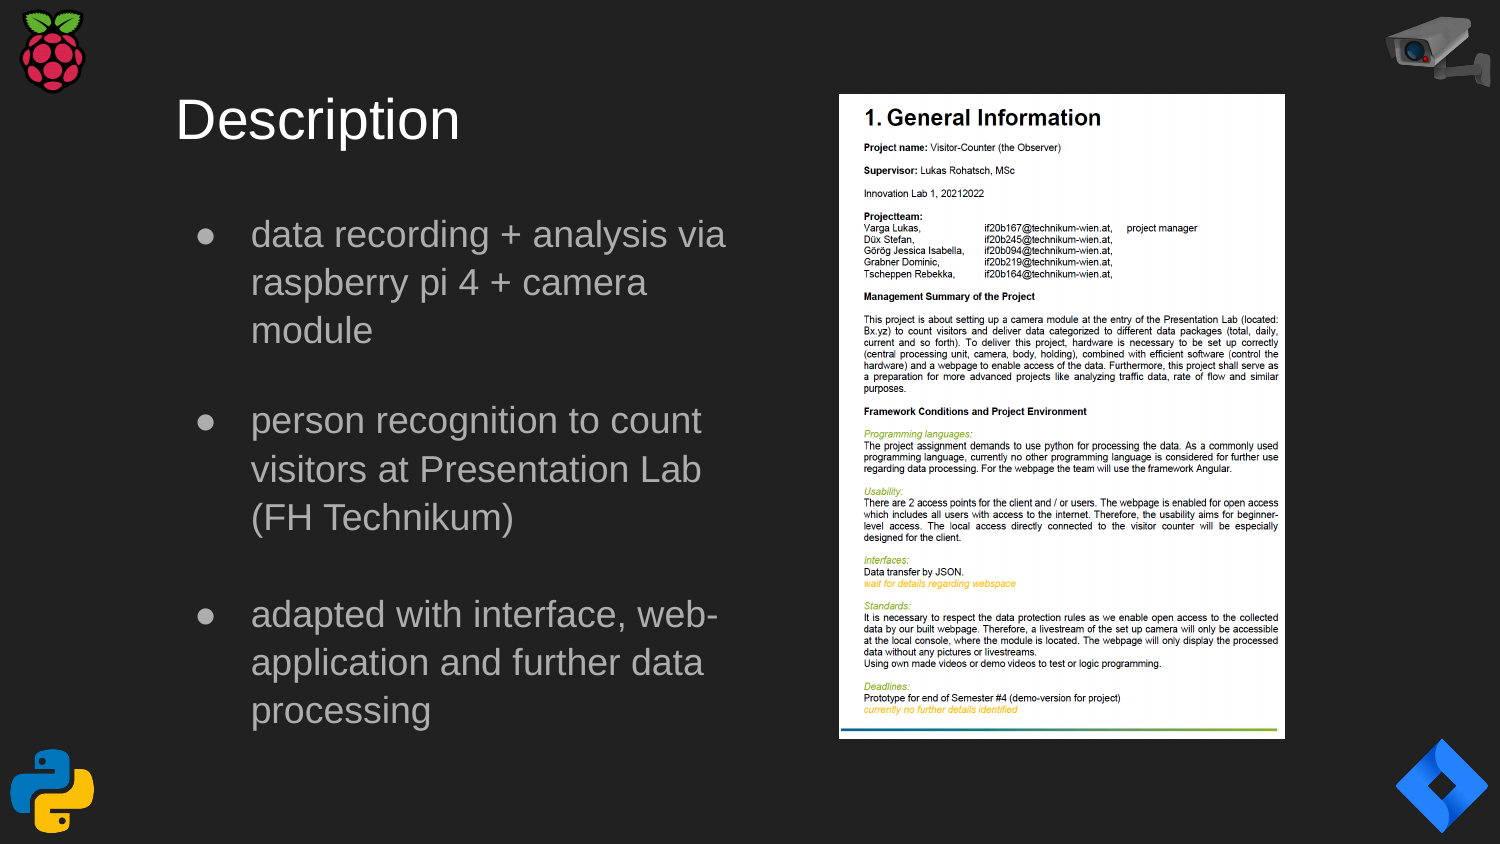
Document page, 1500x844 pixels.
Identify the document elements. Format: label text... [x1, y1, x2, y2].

list data recording + analysis via raspberry pi 4 + camera module person recognition to count visitors at Presentation Lab (FH Technikum) adapted with interface, web-application and further data processing [160, 192, 750, 753]
picture [19, 9, 86, 95]
picture [0, 738, 106, 844]
picture [1395, 738, 1488, 834]
picture [1345, 0, 1500, 140]
picture [839, 93, 1285, 739]
title Description [160, 72, 1449, 167]
